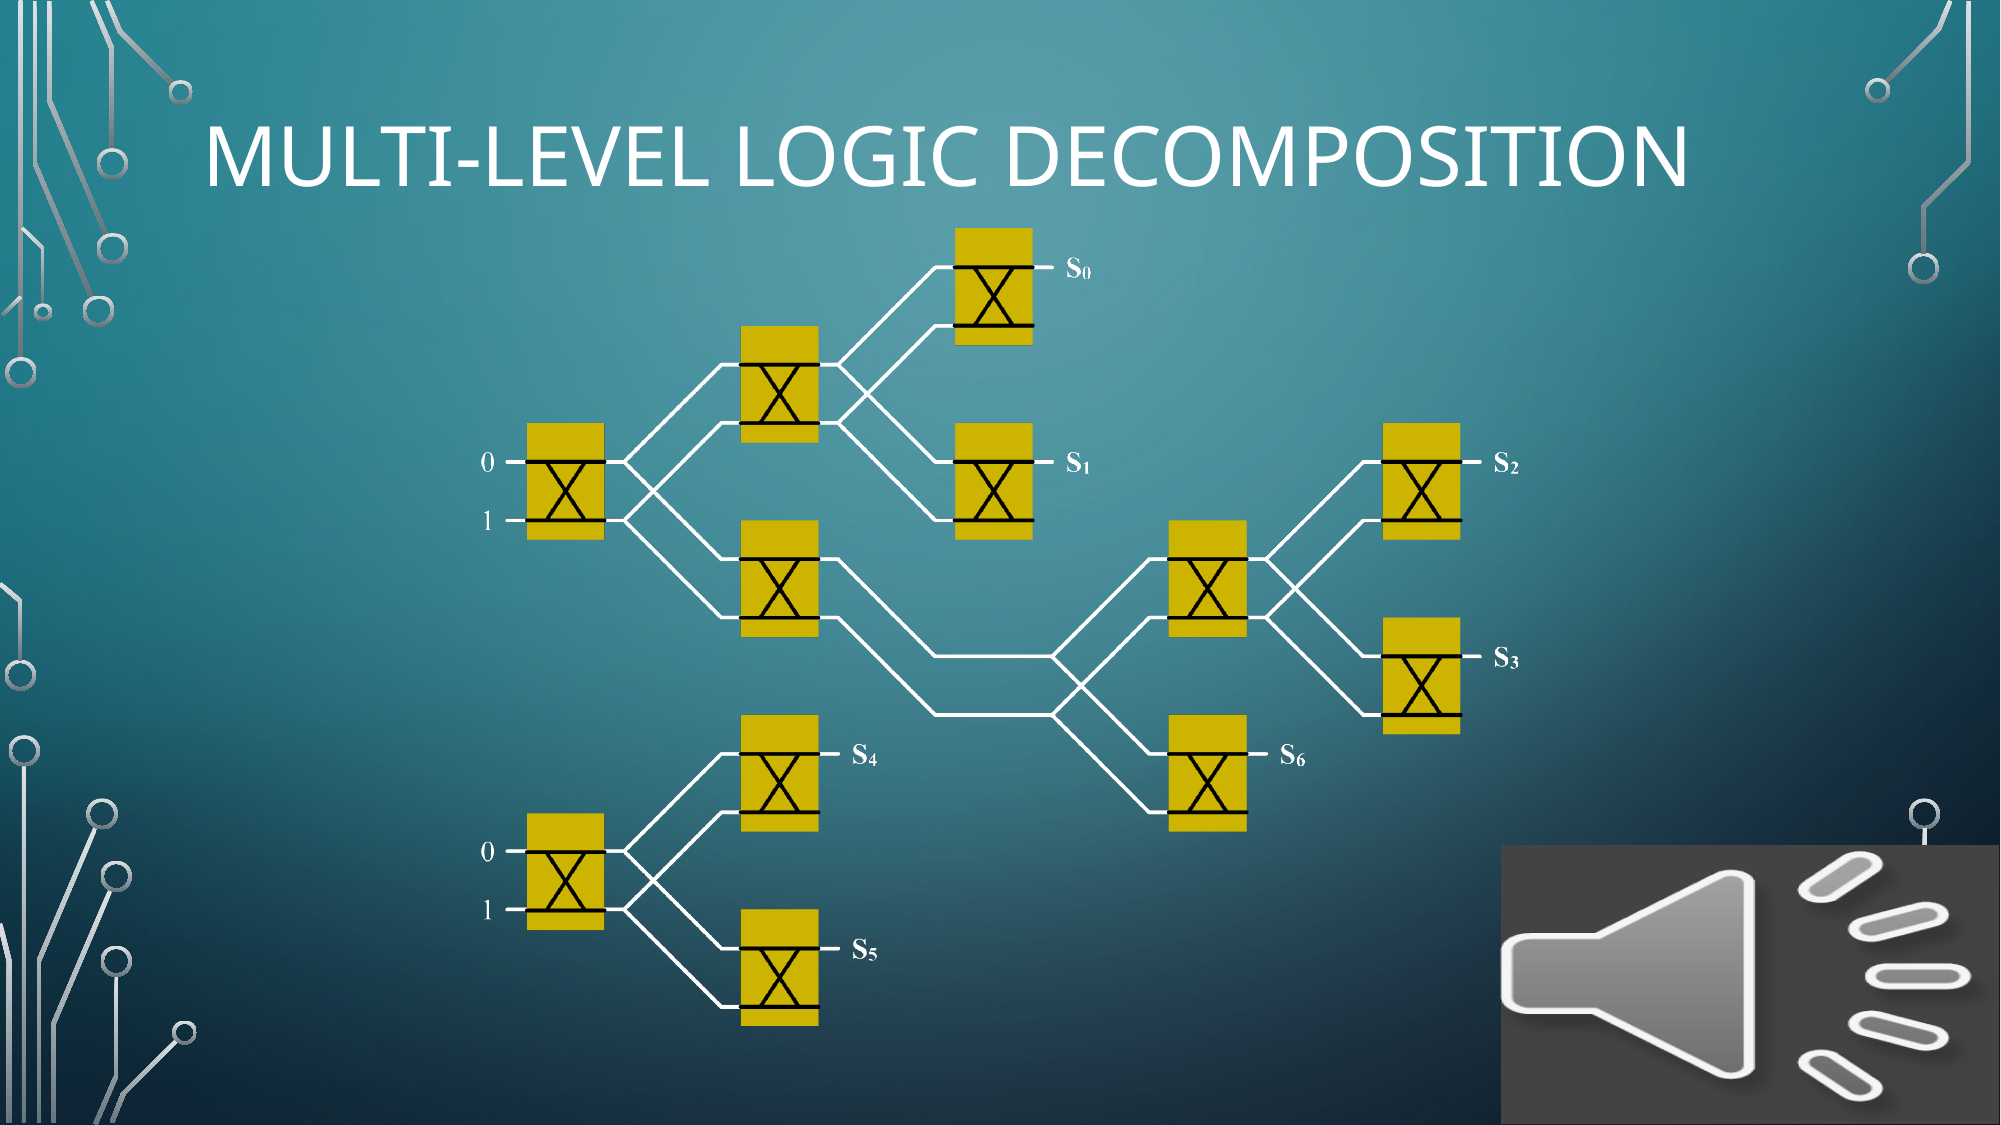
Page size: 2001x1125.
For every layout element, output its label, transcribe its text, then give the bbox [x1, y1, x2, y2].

picture [476, 228, 2000, 1125]
title Multi-level Logic Decomposition [187, 38, 1813, 281]
